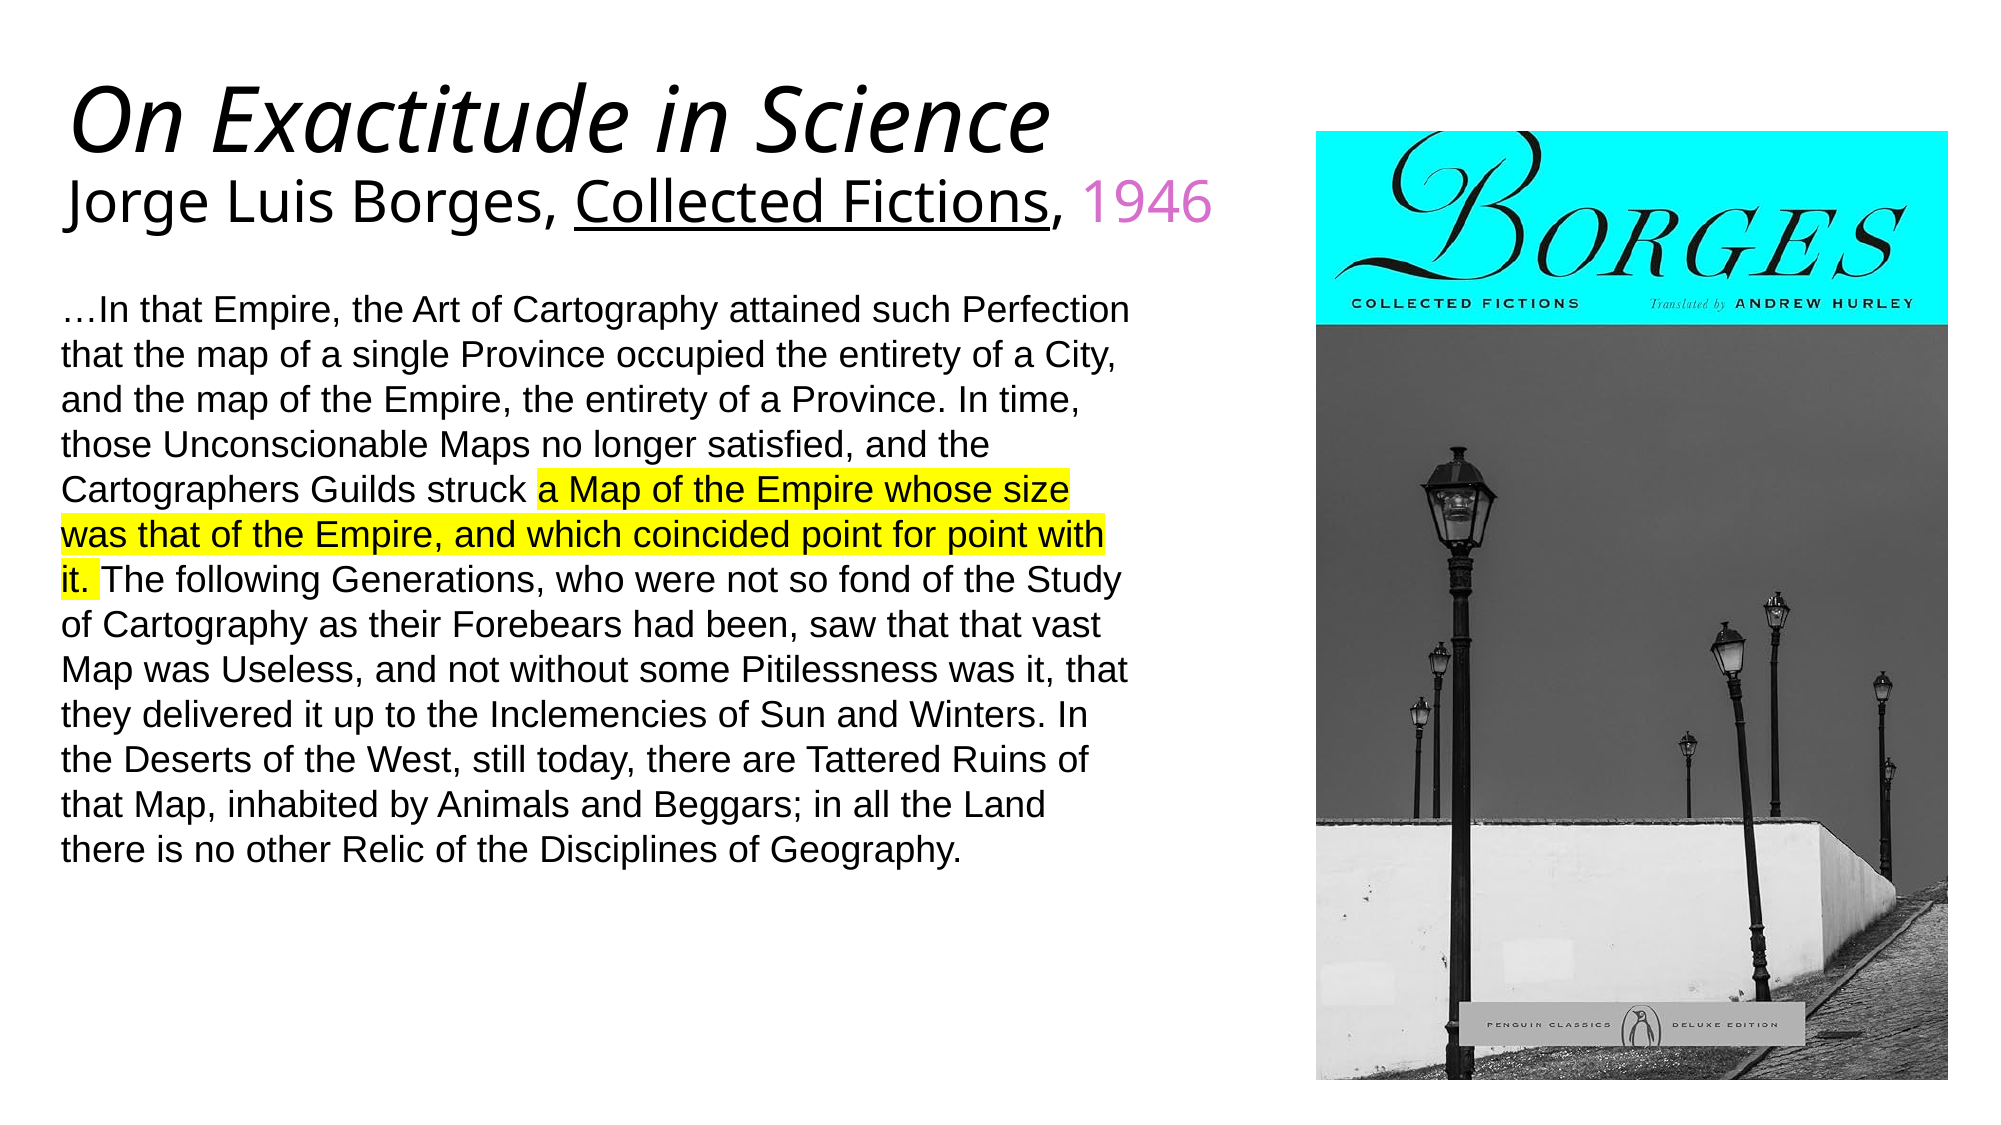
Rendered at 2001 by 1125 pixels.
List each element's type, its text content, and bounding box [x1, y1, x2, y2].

list …In that Empire, the Art of Cartography attained such Perfection that the map of a single Province occupied the entirety of a City, and the map of the Empire, the entirety of a Province. In time, those Unconscionable Maps no longer satisfied, and the Cartographers Guilds struck a Map of the Empire whose size was that of the Empire, and which coincided point for point with it. The following Generations, who were not so fond of the Study of Cartography as their Forebears had been, saw that that vast Map was Useless, and not without some Pitilessness was it, that they delivered it up to the Inclemencies of Sun and Winters. In the Deserts of the West, still today, there are Tattered Ruins of that Map, inhabited by Animals and Beggars; in all the Land there is no other Relic of the Disciplines of Geography. [45, 277, 1148, 992]
title On Exactitude in Science Jorge Luis Borges, Collected Fictions, 1946 [52, 45, 1778, 263]
picture [1315, 131, 1949, 1081]
